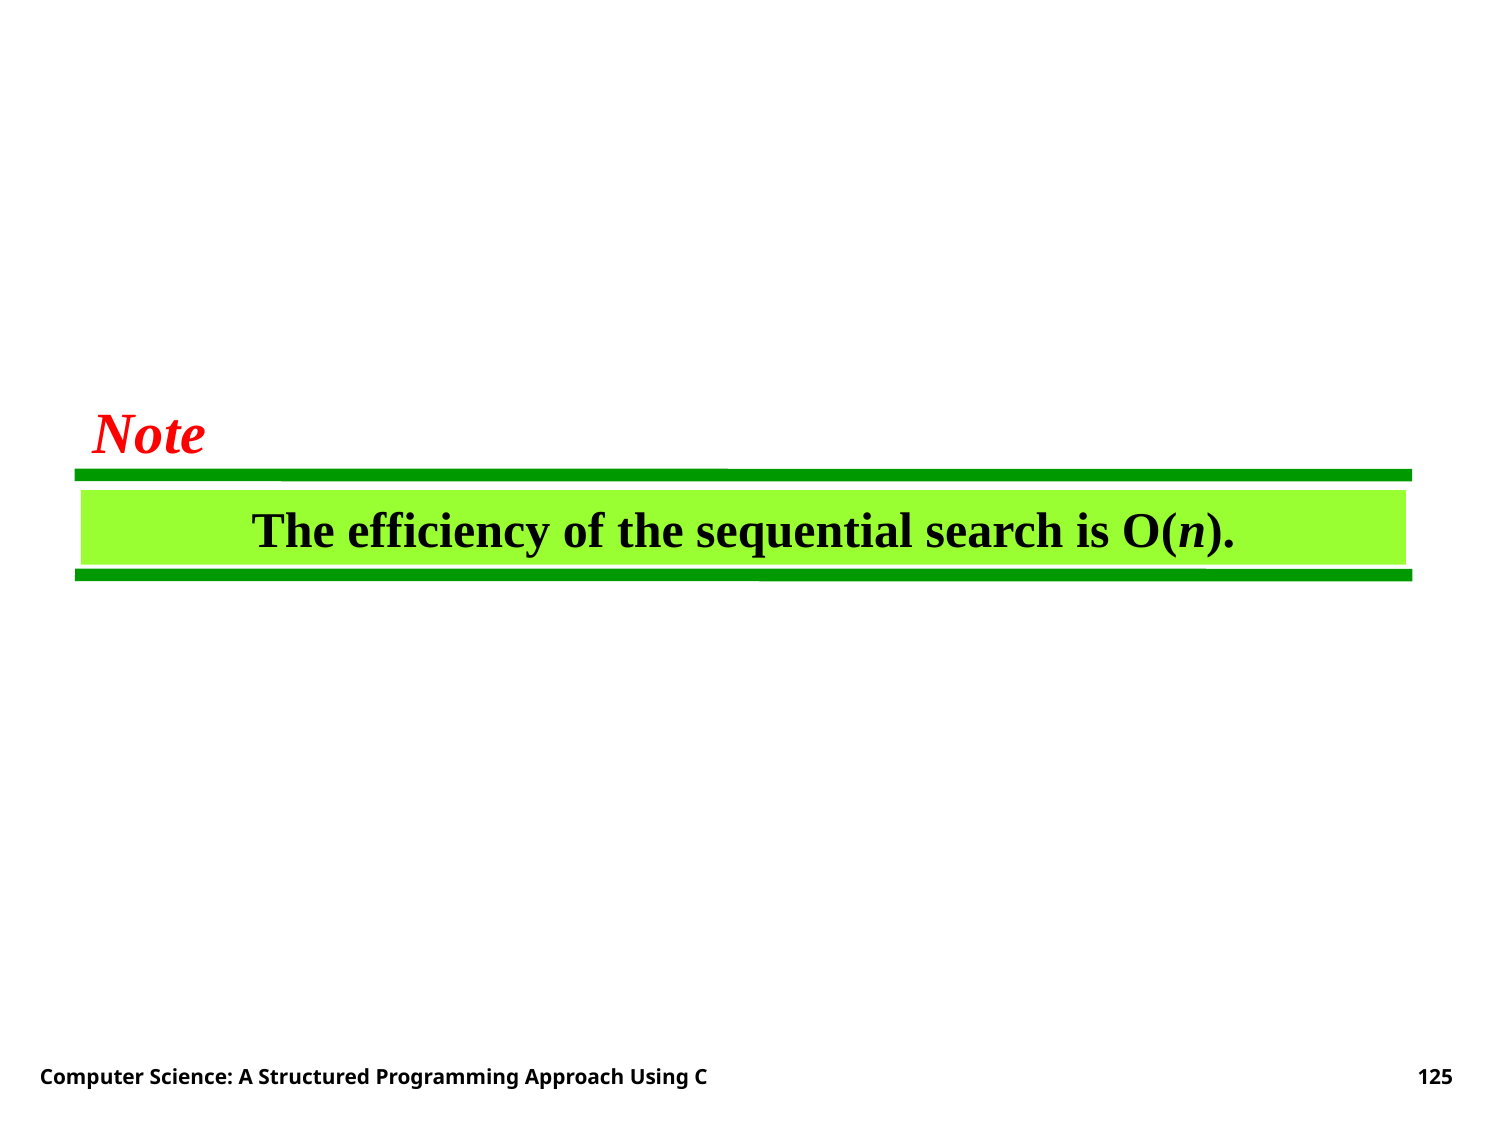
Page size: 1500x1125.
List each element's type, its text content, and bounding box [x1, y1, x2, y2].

text_box Note [78, 387, 222, 473]
text_box The efficiency of the sequential search is O(n). [80, 490, 1406, 565]
slide_number 125 [1154, 1023, 1468, 1100]
footer Computer Science: A Structured Programming Approach Using C [24, 1023, 876, 1100]
